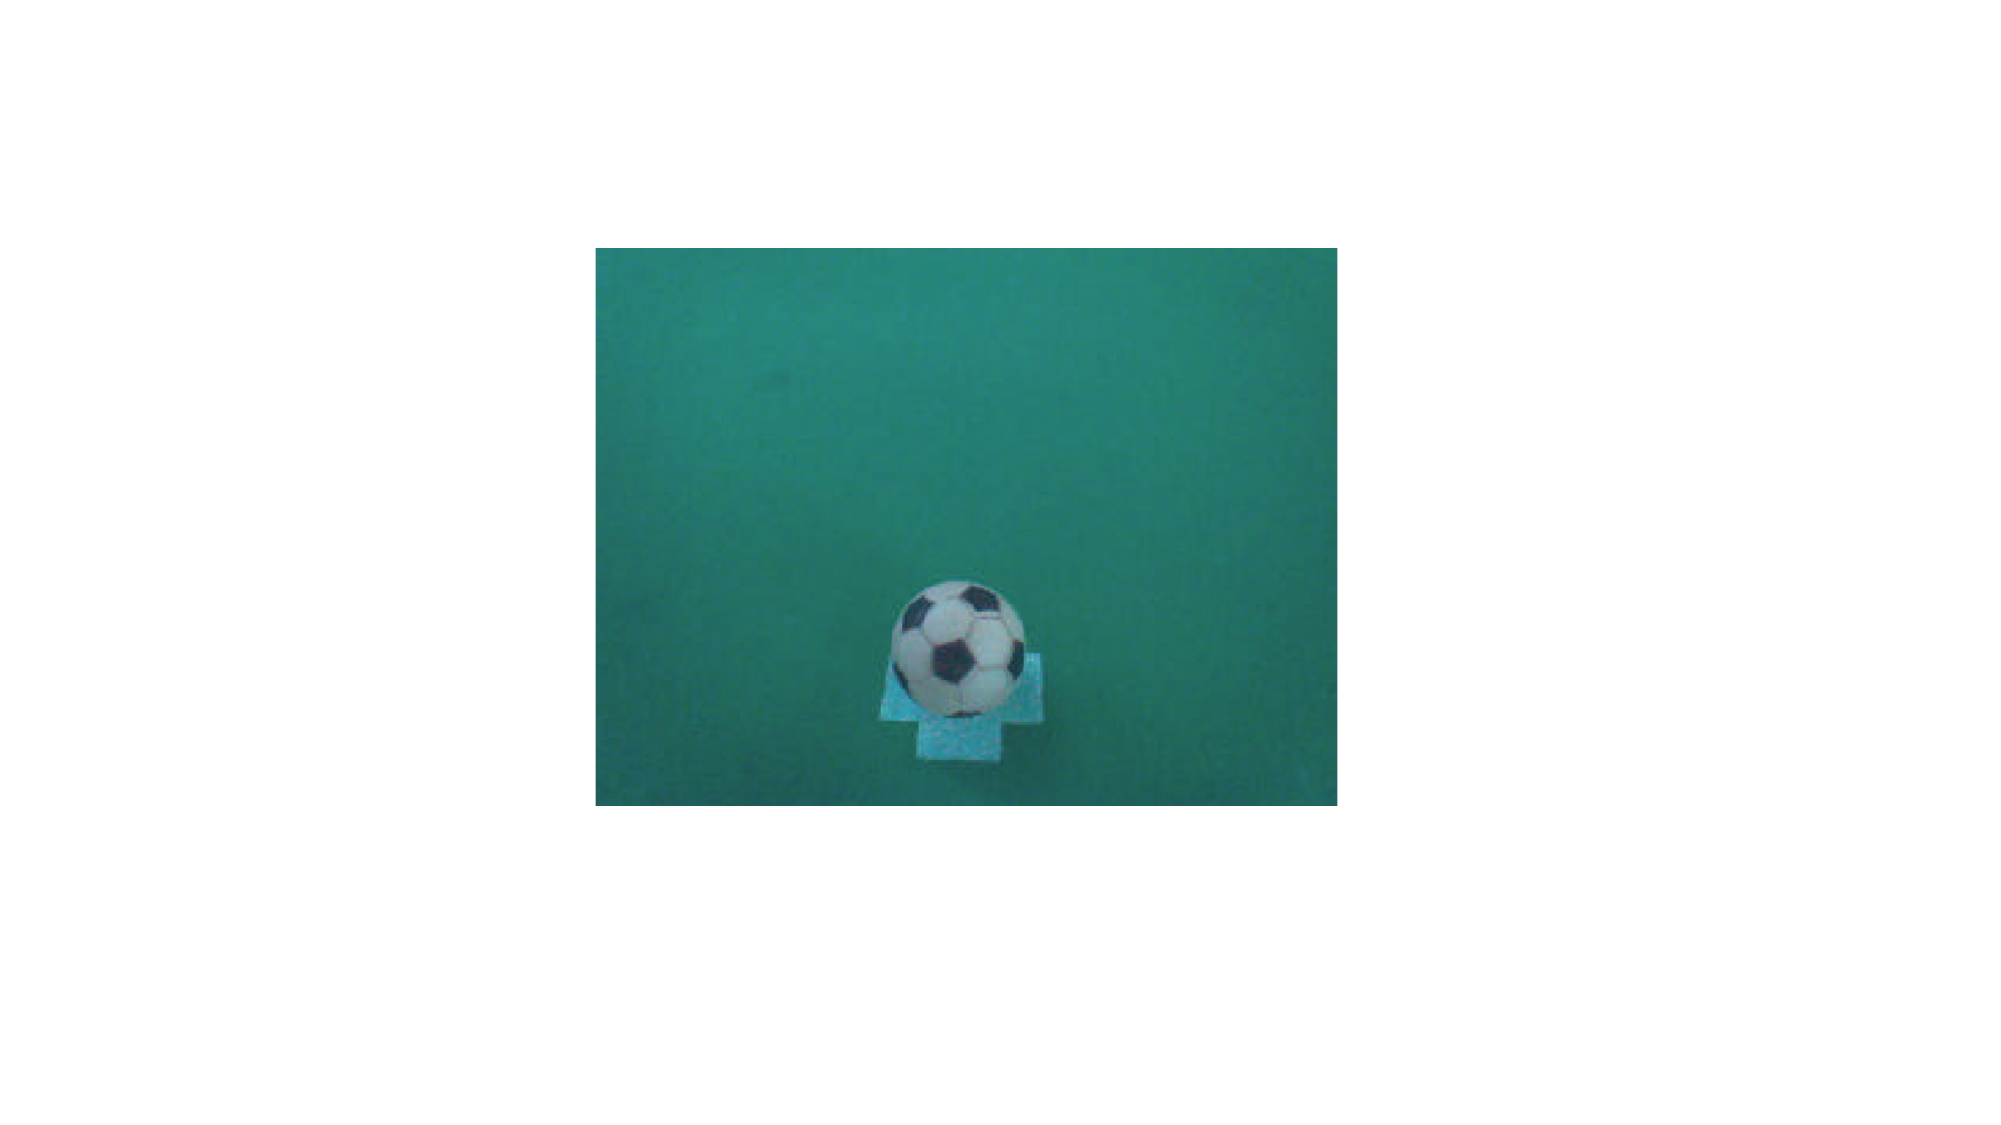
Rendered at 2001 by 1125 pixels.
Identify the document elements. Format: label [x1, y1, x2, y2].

picture [595, 248, 1338, 806]
